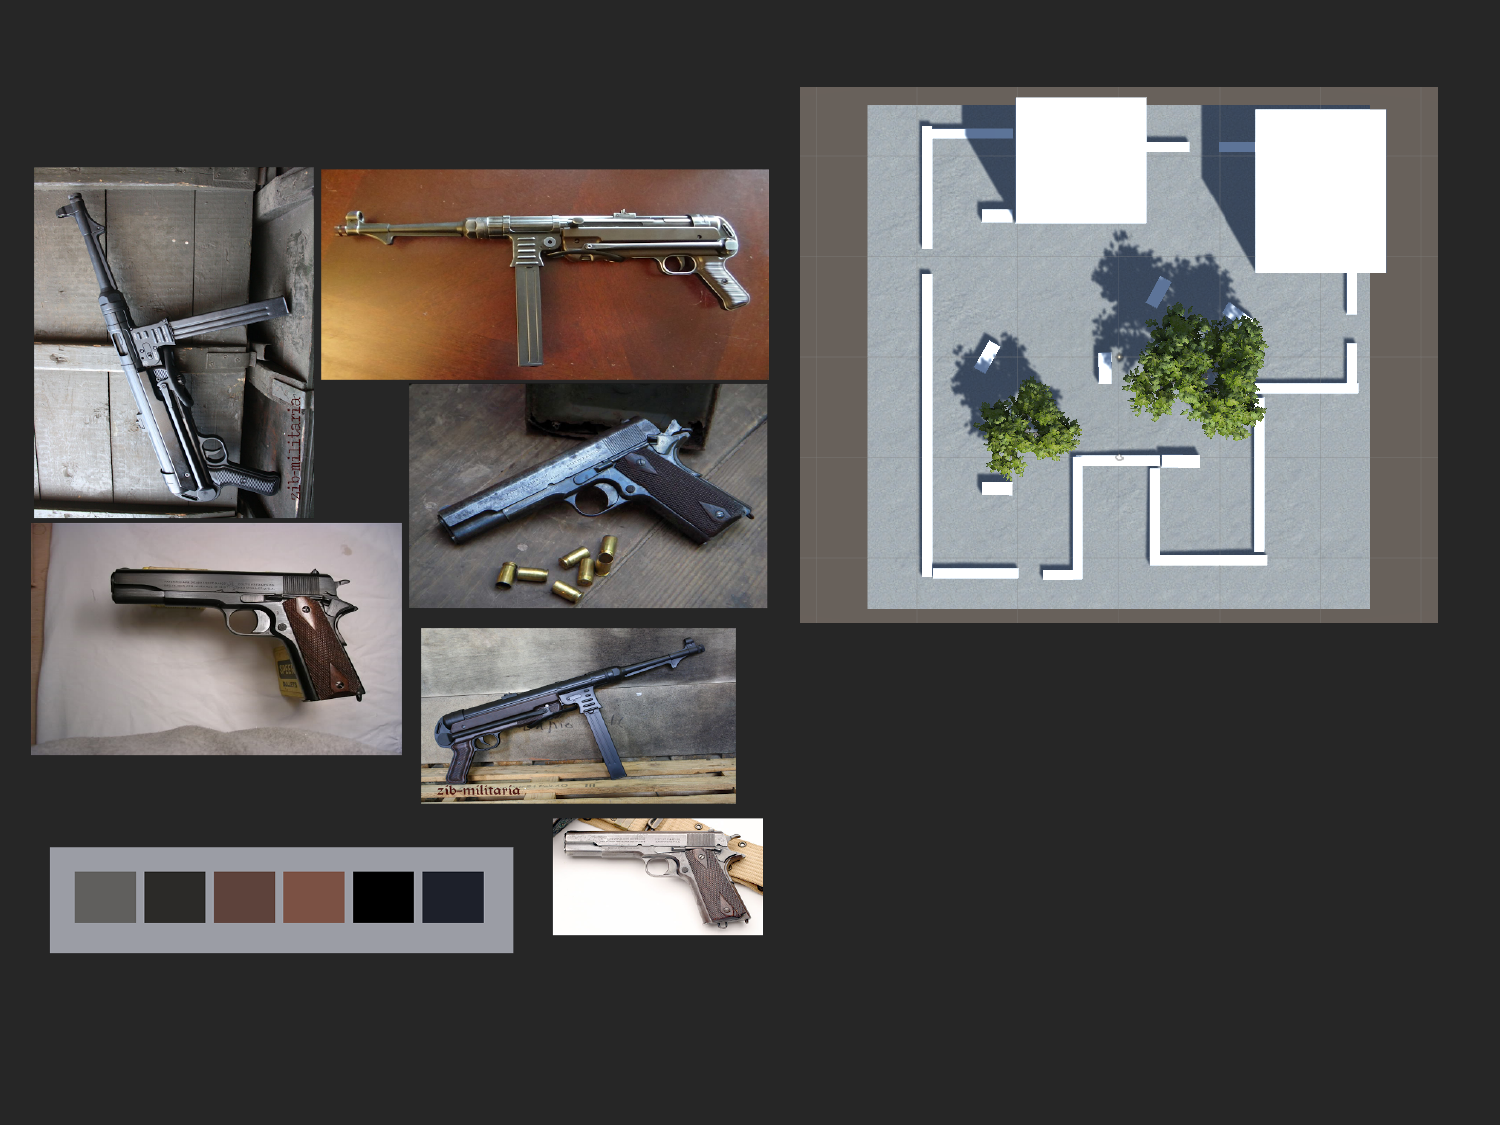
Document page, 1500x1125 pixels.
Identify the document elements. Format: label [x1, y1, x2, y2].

picture [799, 87, 1438, 623]
picture [24, 24, 775, 1017]
